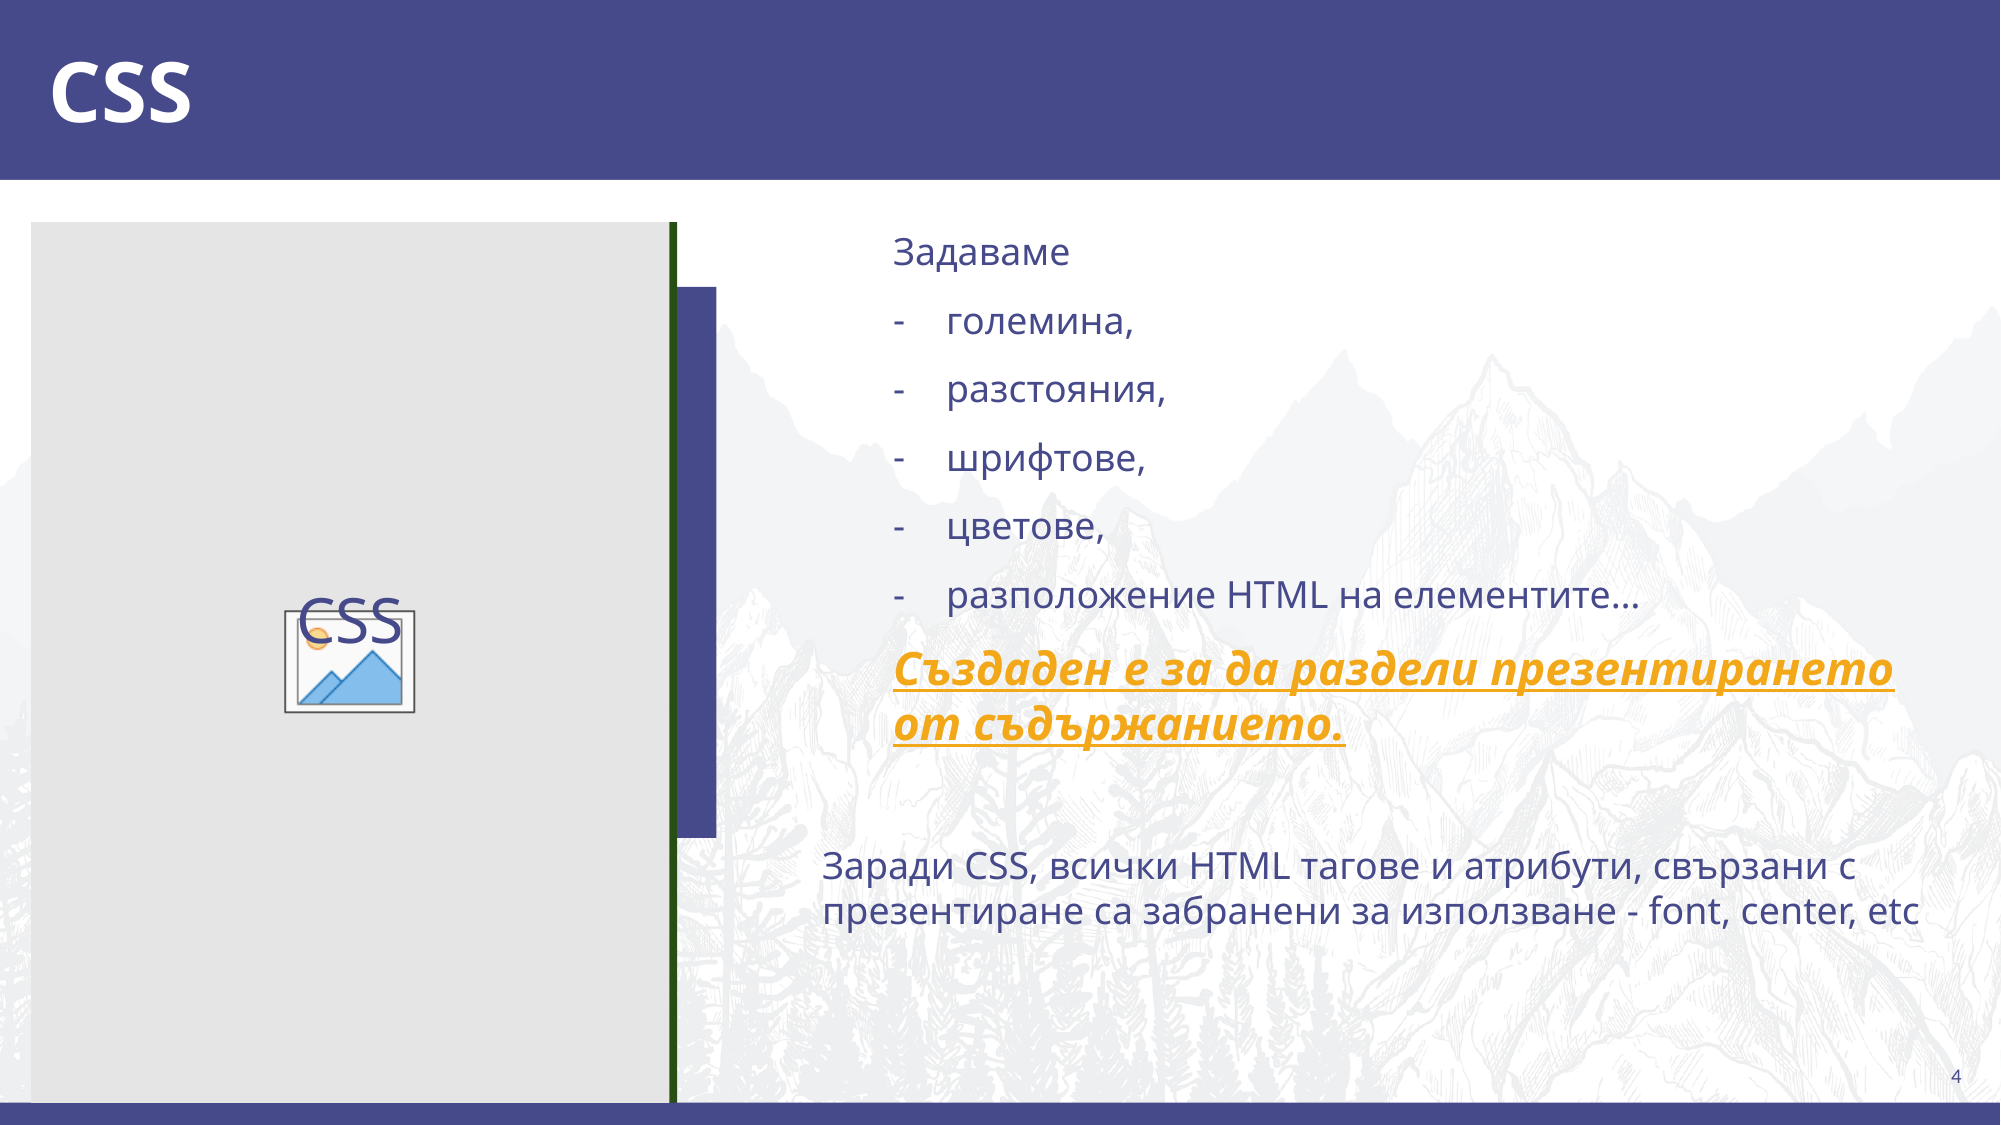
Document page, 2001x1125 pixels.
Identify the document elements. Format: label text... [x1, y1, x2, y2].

slide_number 4 [1897, 1049, 1968, 1101]
list Задаваме големина, разстояния, шрифтове, цветове, разположение HTML на елементите… Създаден е за да раздели презентирането от съдържанието. Заради CSS, всички HTML тагове и атрибути, свързани с презентиране са забранени за използване - font, center, etc [786, 222, 1968, 1047]
title CSS [31, 16, 1591, 162]
picture [30, 222, 670, 1103]
